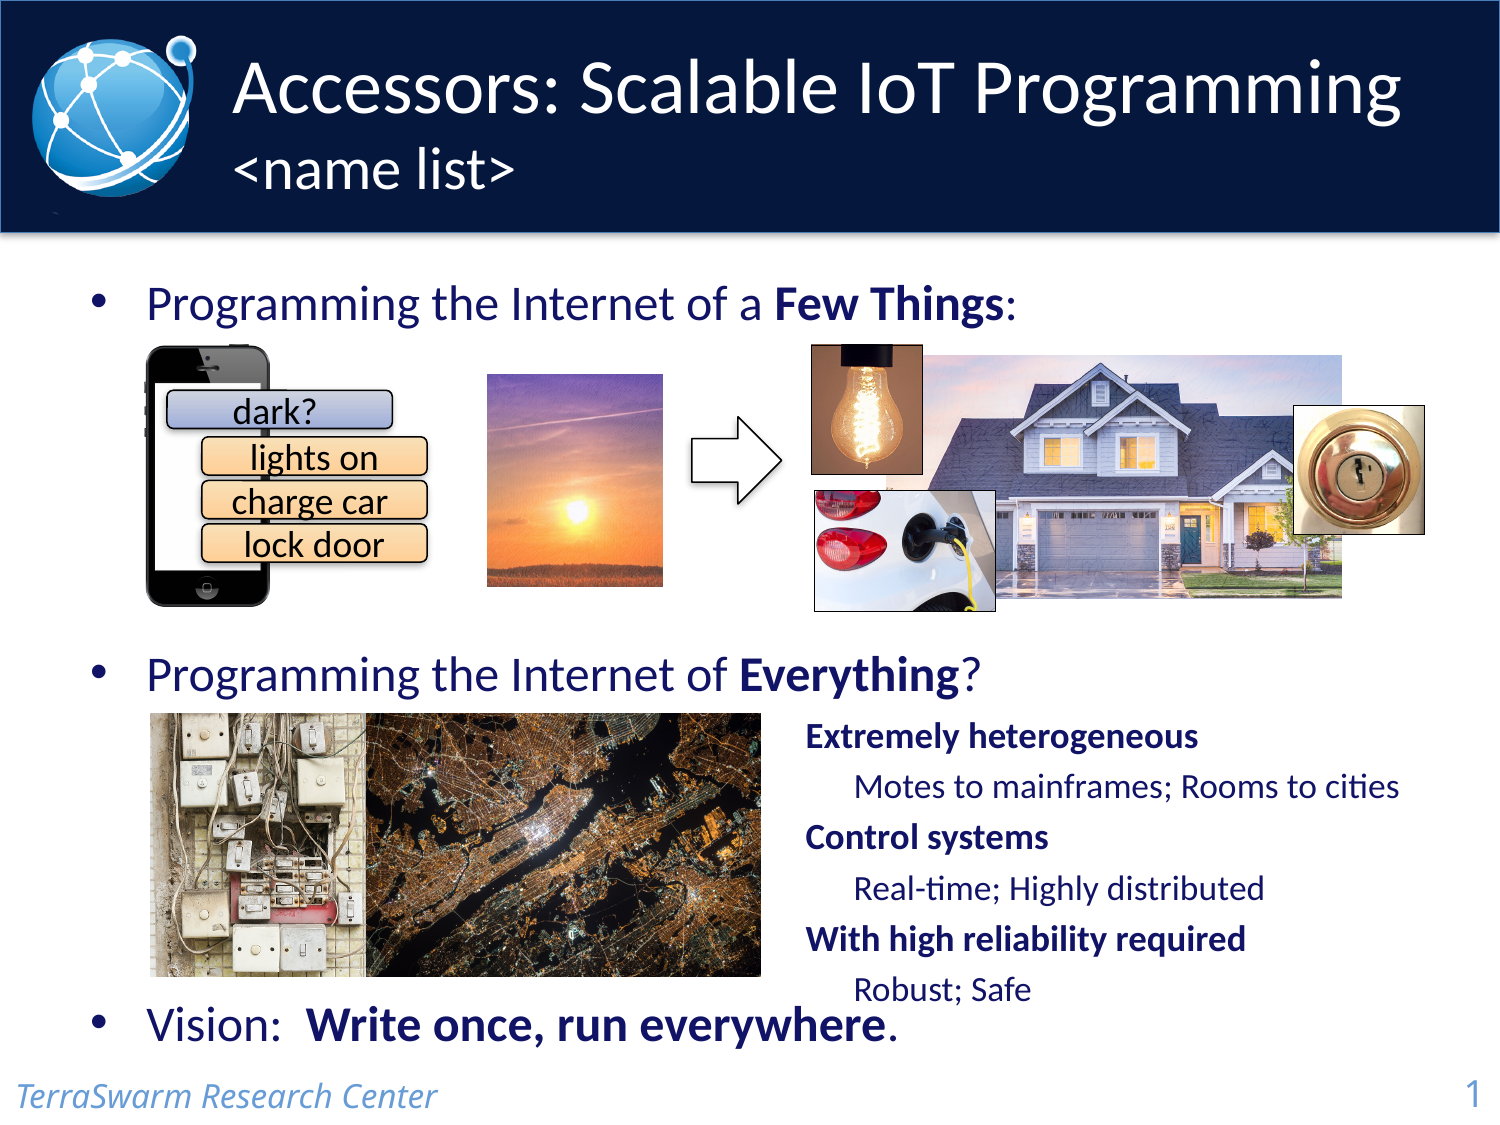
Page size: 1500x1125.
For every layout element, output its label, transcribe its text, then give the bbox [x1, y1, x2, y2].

picture [141, 344, 274, 608]
picture [150, 713, 761, 977]
text_box [691, 416, 783, 505]
text_box Extremely heterogeneous Motes to mainframes; Rooms to cities Control systems Real-time; Highly distributed With high reliability required Robust; Safe [790, 704, 1492, 1017]
picture [486, 374, 663, 587]
text_box dark? [278, 389, 394, 430]
picture [811, 344, 1426, 612]
picture [0, 0, 233, 233]
text_box lock door [278, 523, 428, 563]
title Accessors: Scalable IoT Programming <name list> [217, 24, 1425, 212]
list Programming the Internet of a Few Things: Programming the Internet of Everything? Vision: Write once, run everywhere. [75, 262, 1452, 1083]
slide_number 1 [1149, 1065, 1500, 1125]
footer TerraSwarm Research Center [0, 1065, 750, 1125]
text_box charge car [278, 479, 428, 520]
text_box lights on [278, 436, 428, 476]
